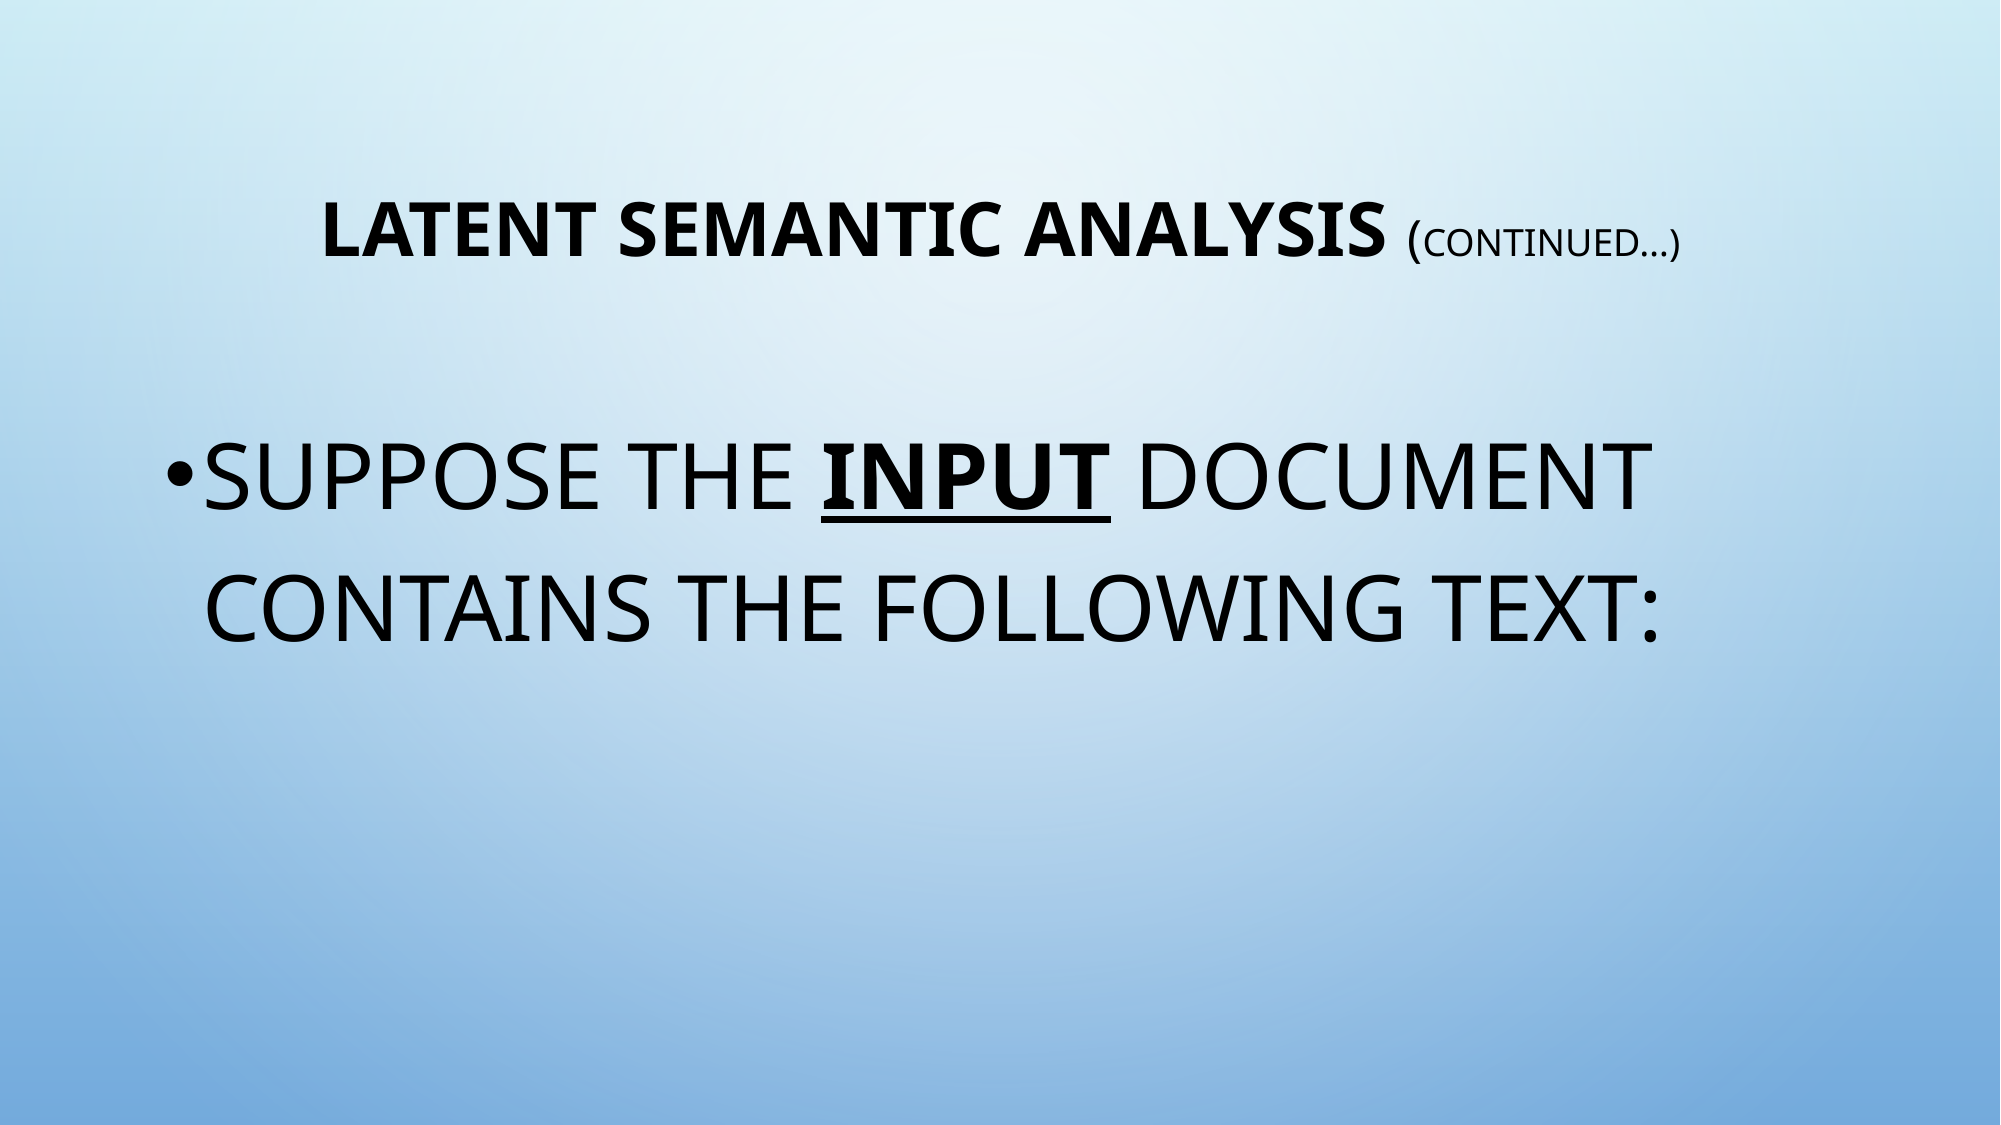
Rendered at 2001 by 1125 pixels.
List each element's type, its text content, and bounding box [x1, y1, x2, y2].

list Suppose the input document contains the following text: [149, 388, 1851, 950]
title LATENT SEMANTIC ANALYSIS (Continued…) [149, 101, 1851, 364]
